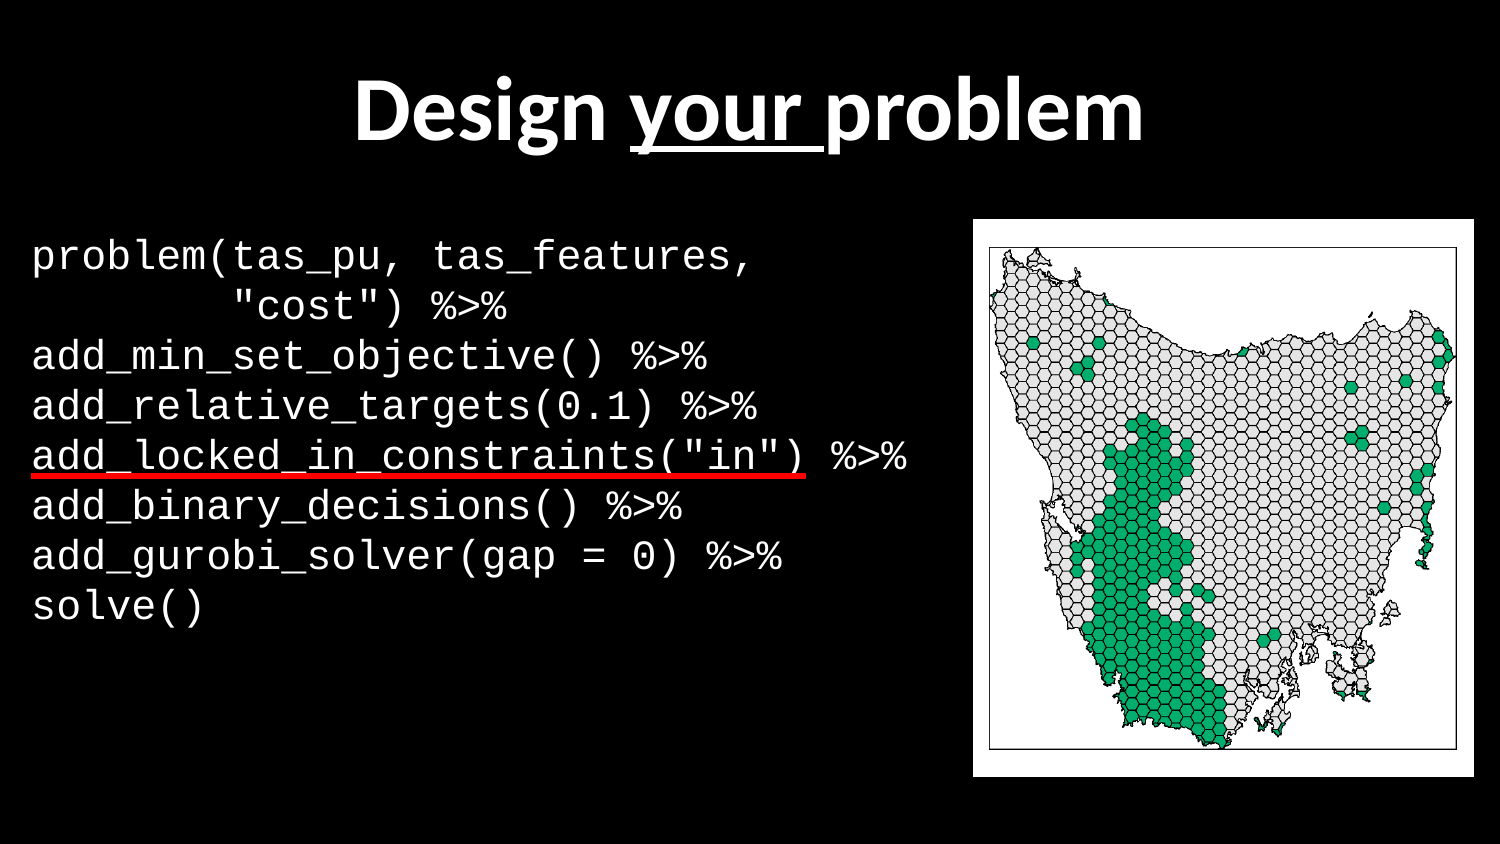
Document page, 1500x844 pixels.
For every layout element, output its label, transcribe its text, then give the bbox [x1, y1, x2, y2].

title Design your problem [75, 33, 1425, 175]
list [972, 219, 1475, 777]
text_box problem(tas_pu, tas_features, "cost") %>% add_min_set_objective() %>% add_relative_targets(0.1) %>% add_locked_in_constraints("in") %>% add_binary_decisions() %>% add_gurobi_solver(gap = 0) %>% solve() [16, 220, 969, 636]
